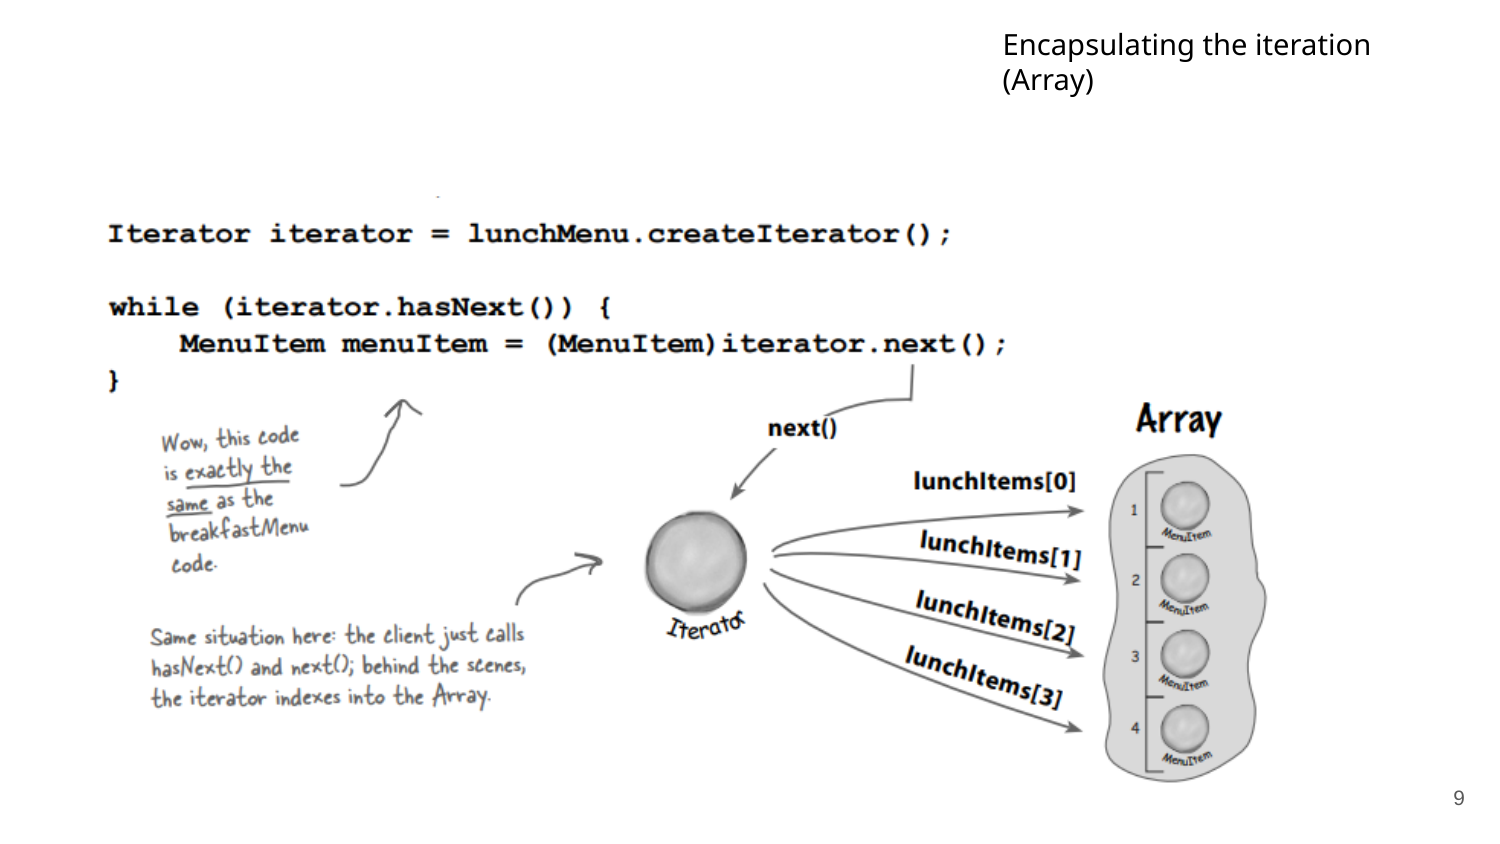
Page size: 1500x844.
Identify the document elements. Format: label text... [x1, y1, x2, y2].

slide_number ‹#› [1389, 764, 1480, 830]
picture [24, 195, 1365, 830]
text_box Encapsulating the iteration (Array) [987, 11, 1480, 112]
